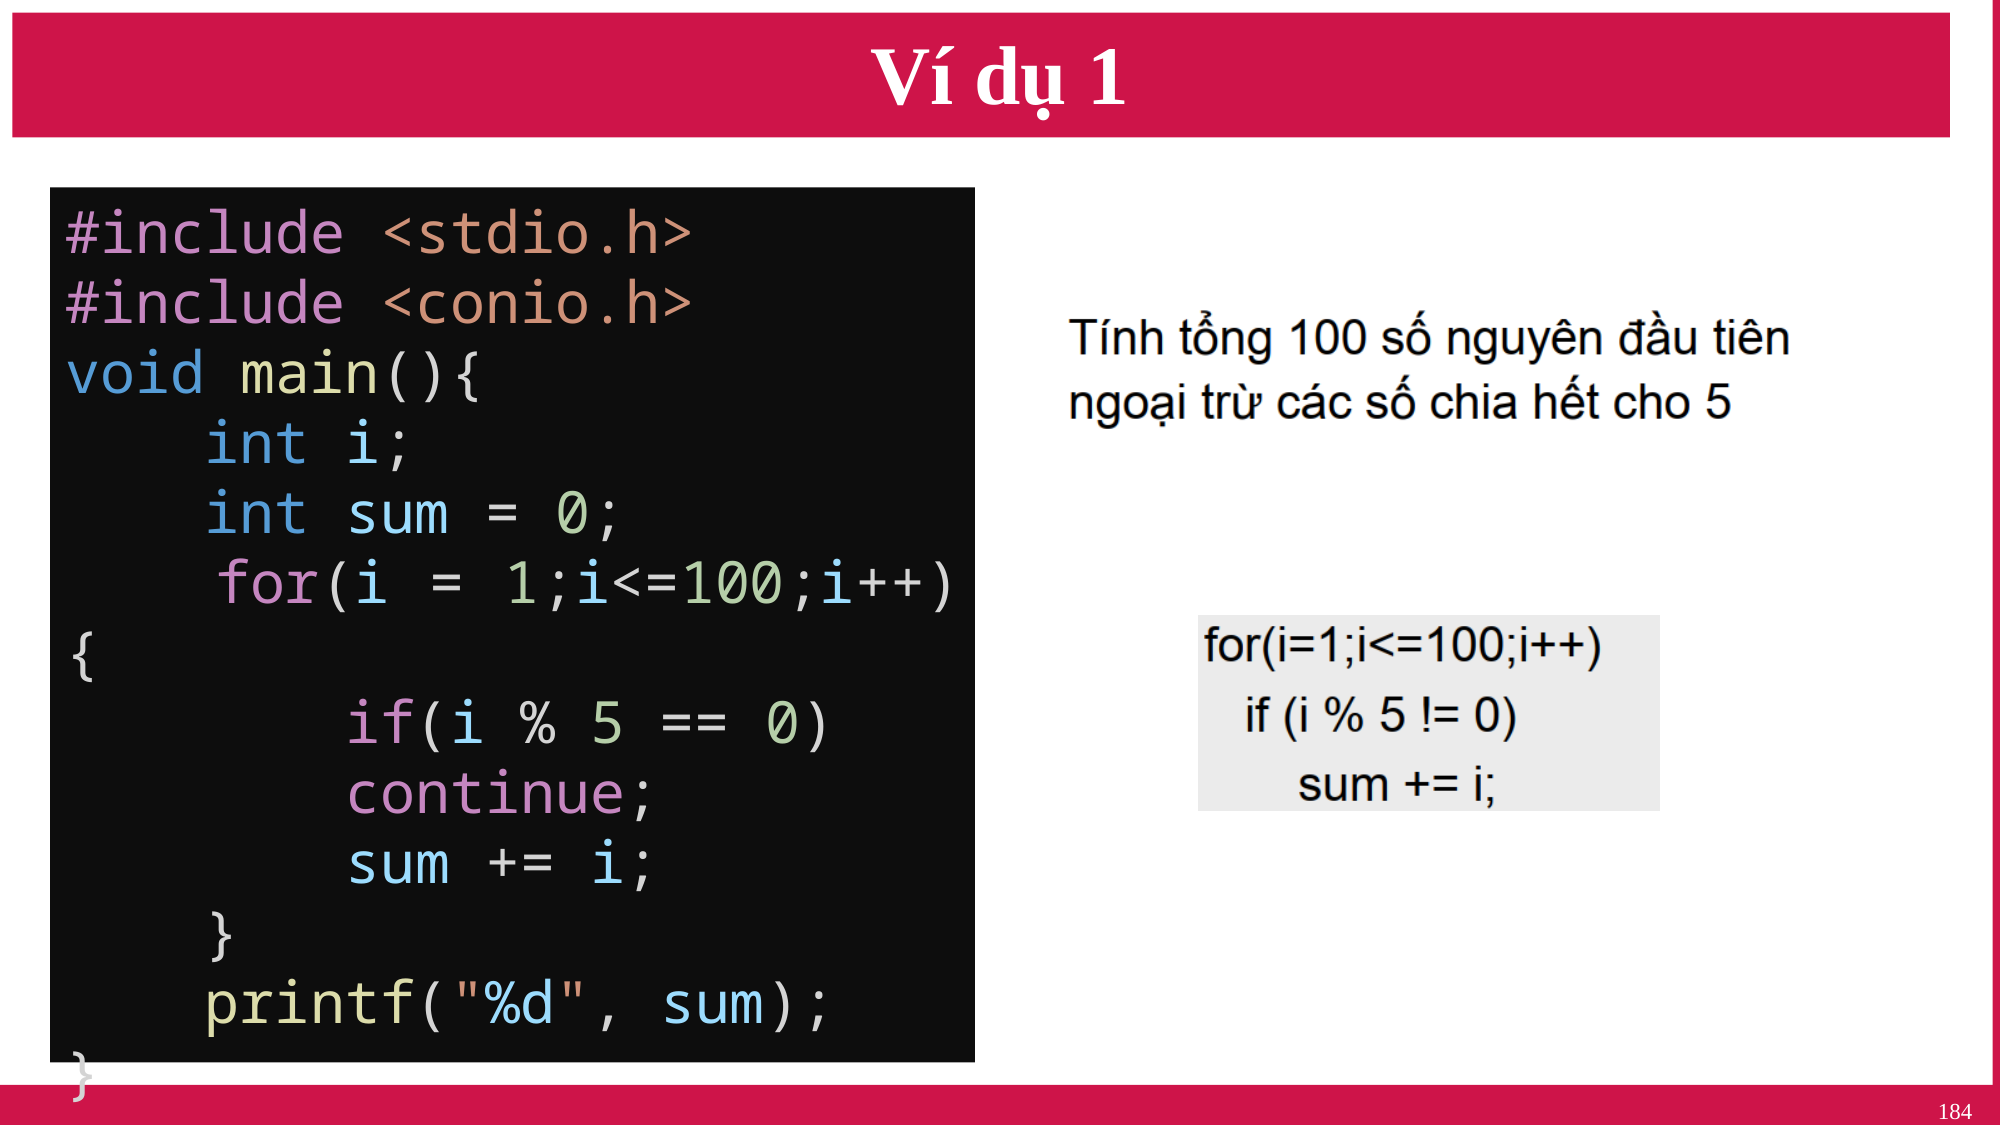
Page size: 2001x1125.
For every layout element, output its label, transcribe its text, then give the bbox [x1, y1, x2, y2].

list #include <stdio.h> #include <conio.h> void main(){ int i; int sum = 0; for(i = 1;i<=100;i++) { if(i % 5 == 0) continue; sum += i; } printf("%d", sum); } [50, 187, 975, 1063]
title Ví dụ 1 [99, 24, 1900, 118]
picture [1197, 615, 1660, 811]
slide_number 184 [1520, 1074, 1988, 1113]
picture [1062, 299, 1796, 434]
